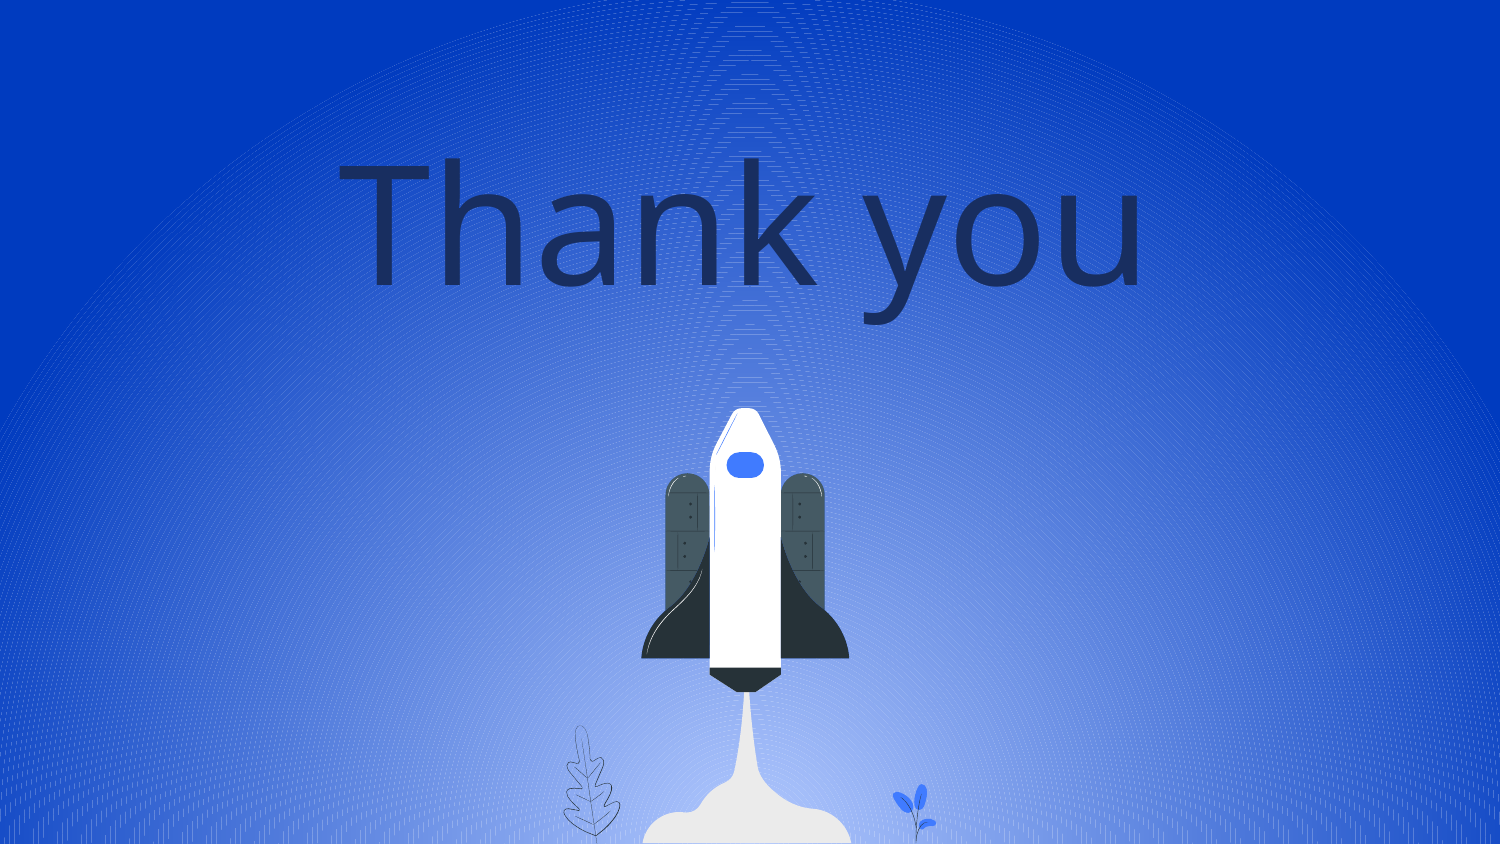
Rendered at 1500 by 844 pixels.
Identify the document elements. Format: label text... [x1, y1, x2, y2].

title Thank you [212, 103, 1278, 274]
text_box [563, 407, 937, 844]
